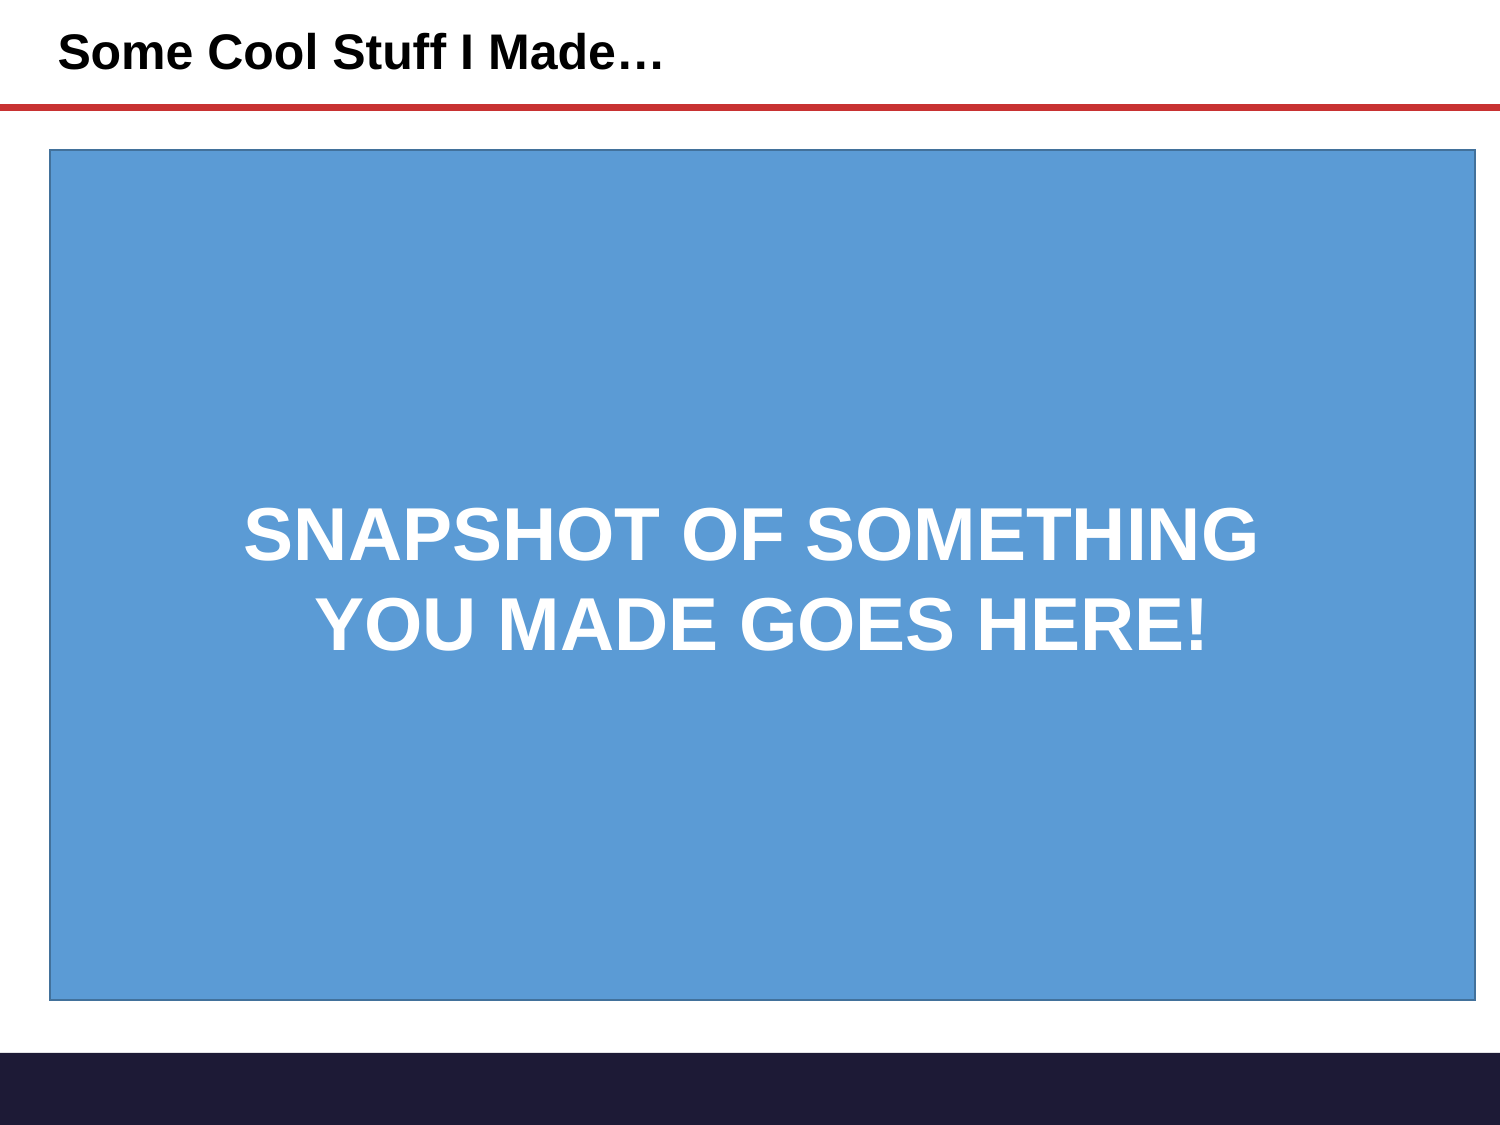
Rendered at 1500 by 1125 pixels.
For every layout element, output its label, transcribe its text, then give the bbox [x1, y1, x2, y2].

title Some Cool Stuff I Made… [49, 0, 948, 108]
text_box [49, 149, 1476, 1001]
